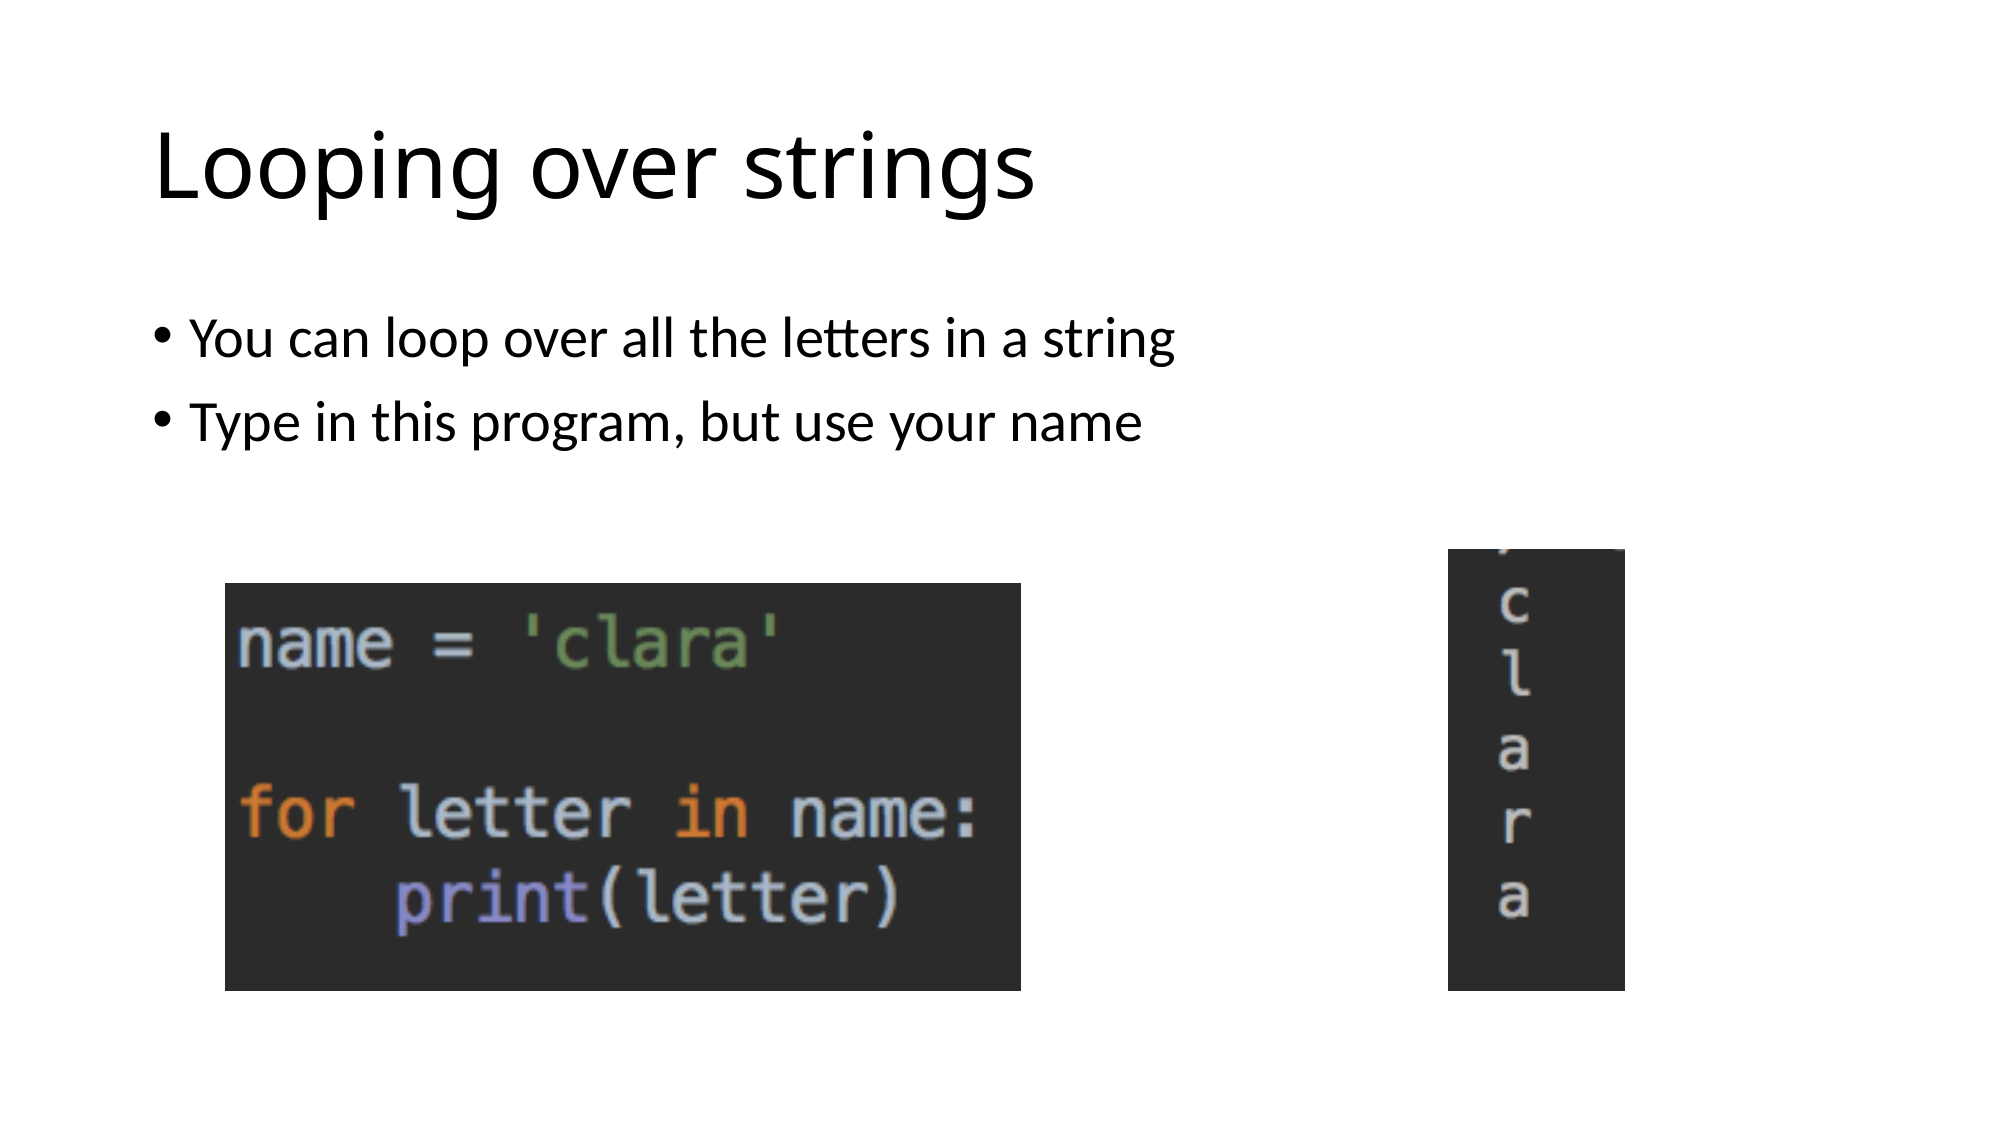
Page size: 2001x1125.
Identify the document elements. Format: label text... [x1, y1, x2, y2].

picture [1448, 549, 1625, 991]
list You can loop over all the letters in a string Type in this program, but use your name [137, 299, 1863, 1014]
title Looping over strings [137, 59, 1863, 278]
picture [225, 583, 1021, 991]
